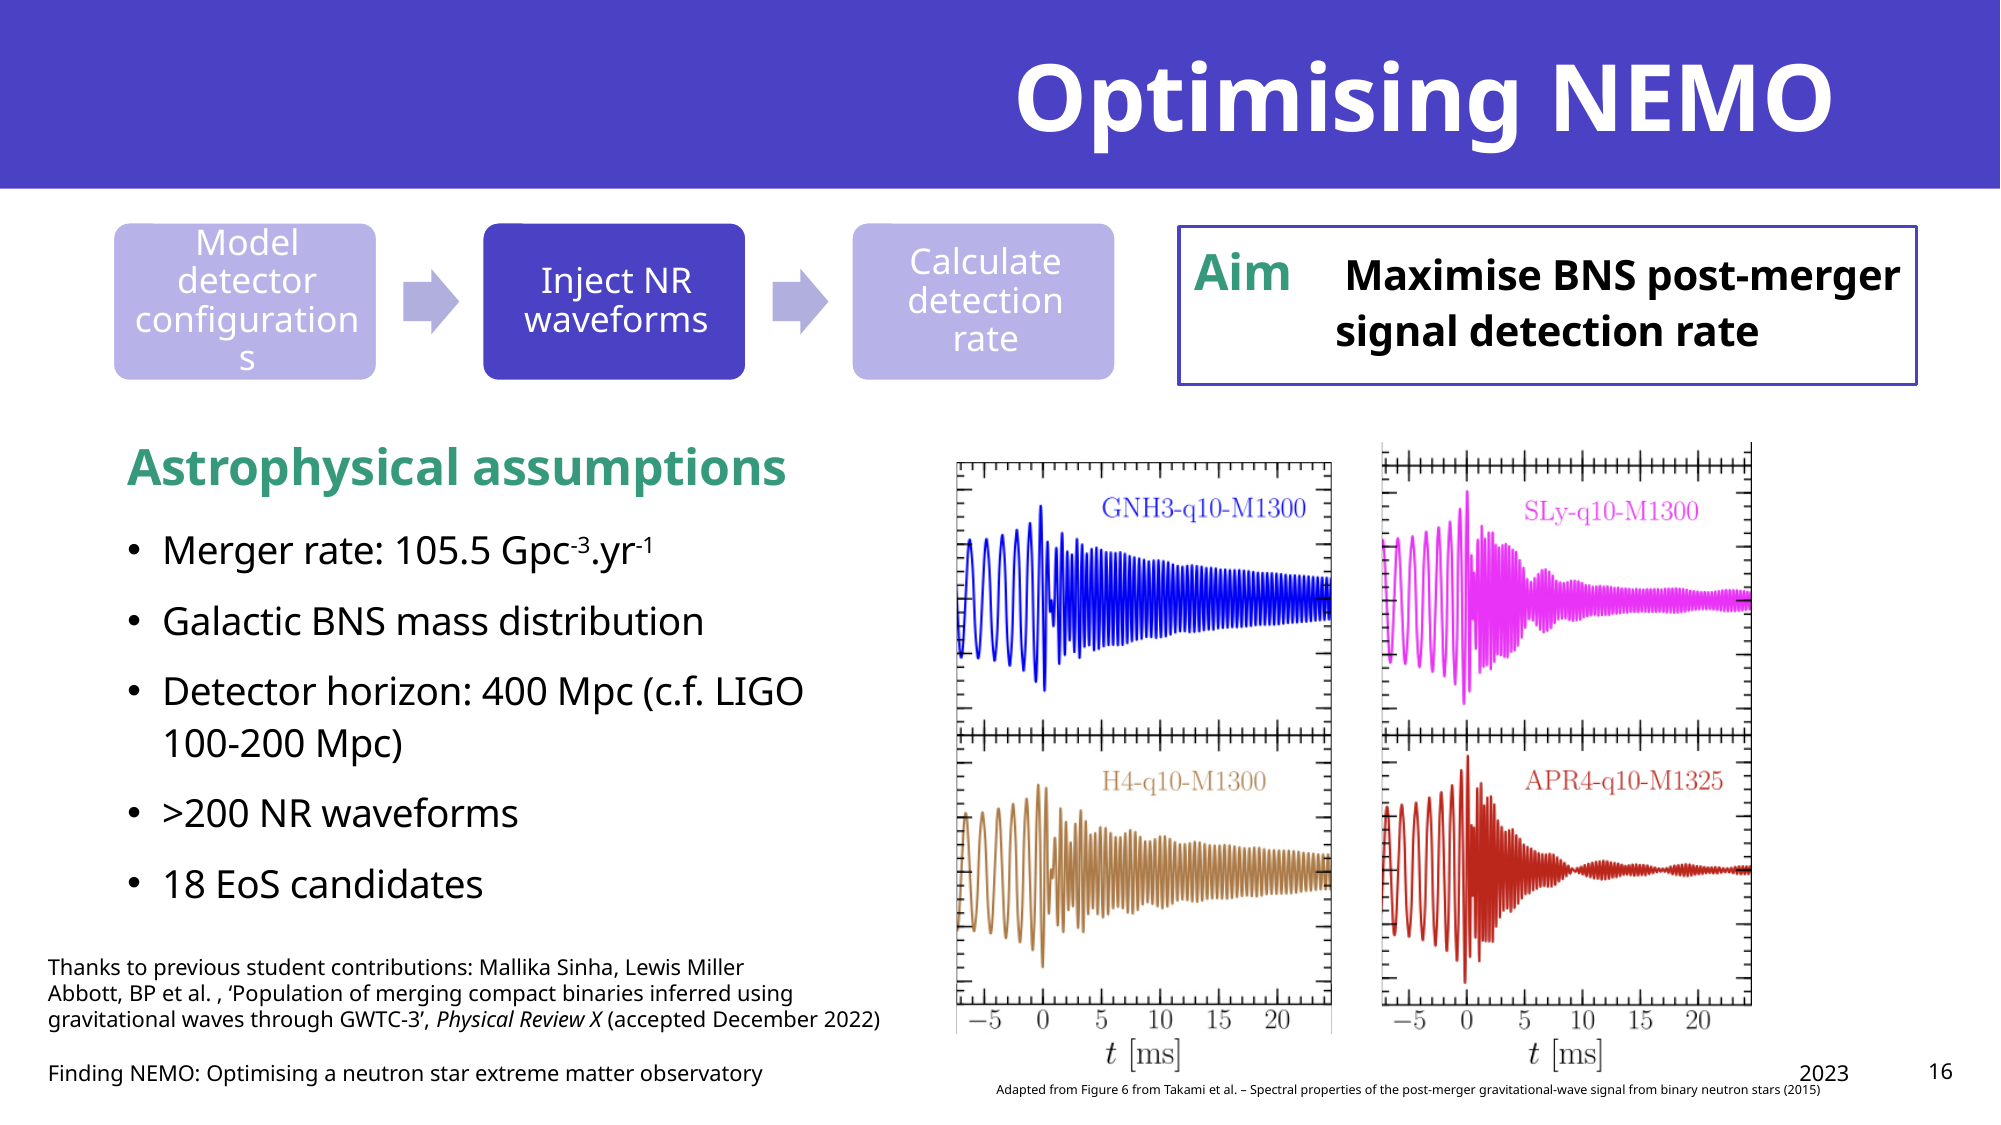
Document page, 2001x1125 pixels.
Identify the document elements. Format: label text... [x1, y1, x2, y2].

text_box Thanks to previous student contributions: Mallika Sinha, Lewis Miller Abbott, BP et al. , ‘Population of merging compact binaries inferred using gravitational waves through GWTC-3’, Physical Review X (accepted December 2022) [33, 956, 912, 1055]
text_box Aim Maximise BNS post-merger signal detection rate [1179, 226, 1917, 385]
picture [1381, 442, 1752, 1073]
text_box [112, 206, 1117, 397]
title Optimising NEMO [204, 31, 1852, 159]
slide_number 2023 [1150, 1042, 1864, 1074]
text_box Astrophysical assumptions [112, 421, 893, 520]
picture [956, 461, 1332, 1073]
text_box Merger rate: 105.5 Gpc-3.yr-1 Galactic BNS mass distribution Detector horizon: 400 Mpc (c.f. LIGO 100-200 Mpc) >200 NR waveforms 18 EoS candidates [112, 520, 893, 918]
text_box Adapted from Figure 6 from Takami et al. – Spectral properties of the post-merger gravitational-wave signal from binary neutron stars (2015) [981, 1074, 1943, 1104]
footer Finding NEMO: Optimising a neutron star extreme matter observatory [33, 1055, 827, 1103]
slide_number 16 [1864, 1042, 1968, 1103]
